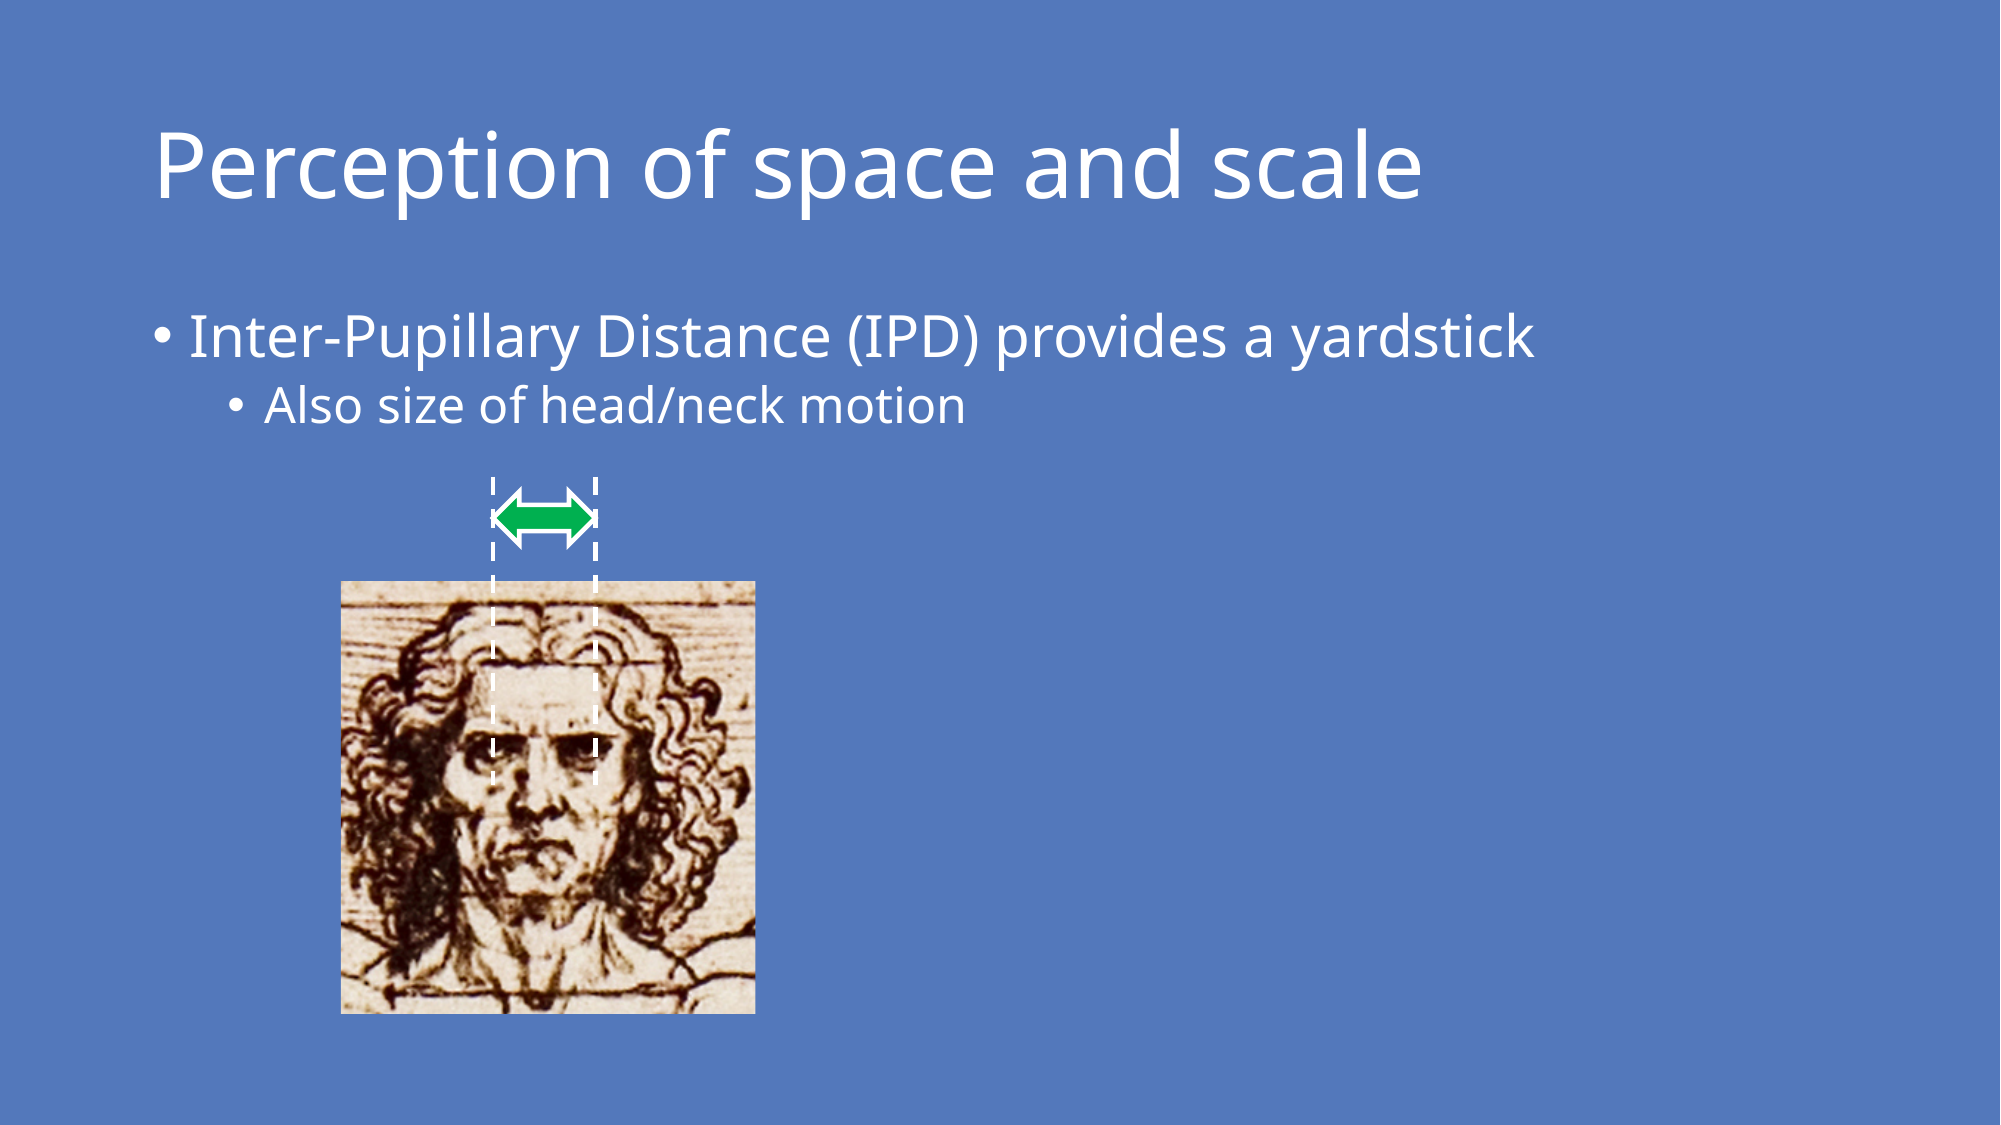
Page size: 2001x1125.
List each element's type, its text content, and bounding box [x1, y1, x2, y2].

list Inter-Pupillary Distance (IPD) provides a yardstick Also size of head/neck motion [137, 299, 1863, 1014]
picture [340, 581, 756, 1014]
title Perception of space and scale [137, 59, 1863, 278]
text_box [495, 489, 593, 547]
